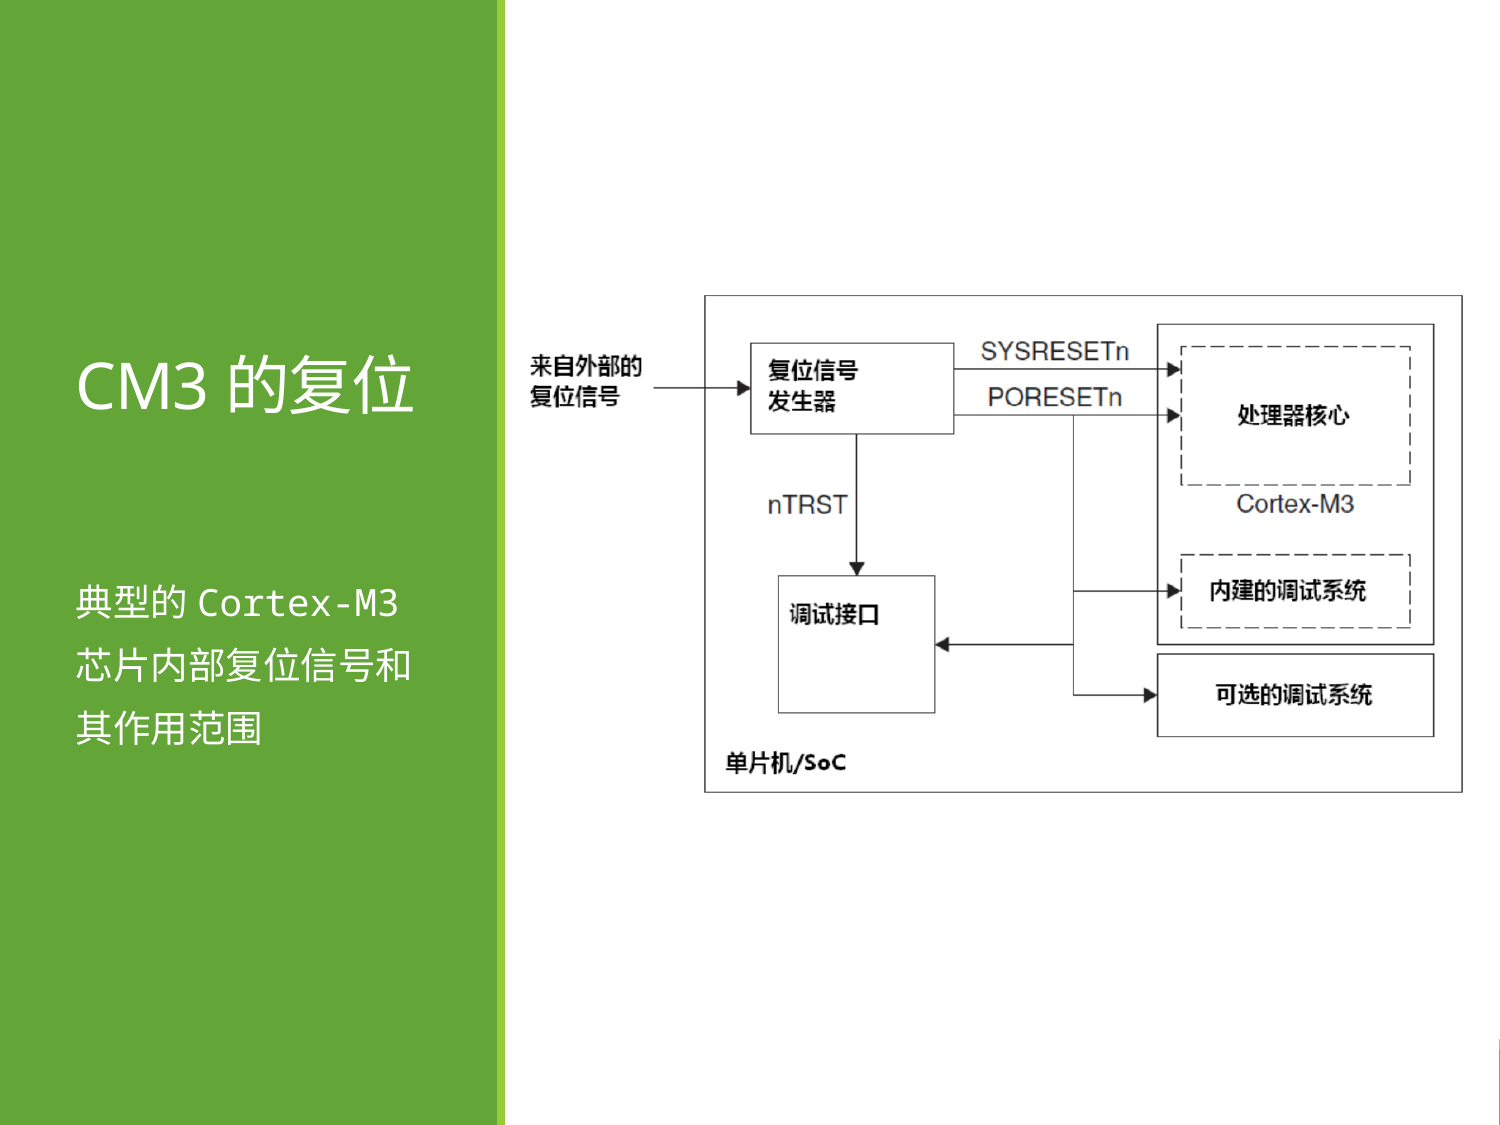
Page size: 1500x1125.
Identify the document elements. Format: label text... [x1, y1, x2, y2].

picture [526, 291, 1465, 794]
text_box [0, 0, 496, 1125]
list 典型的Cortex-M3芯片内部复位信号和其作用范围 [60, 553, 441, 983]
text_box [496, 0, 506, 1125]
text_box [506, 0, 1500, 1125]
title CM3的复位 [60, 84, 441, 430]
